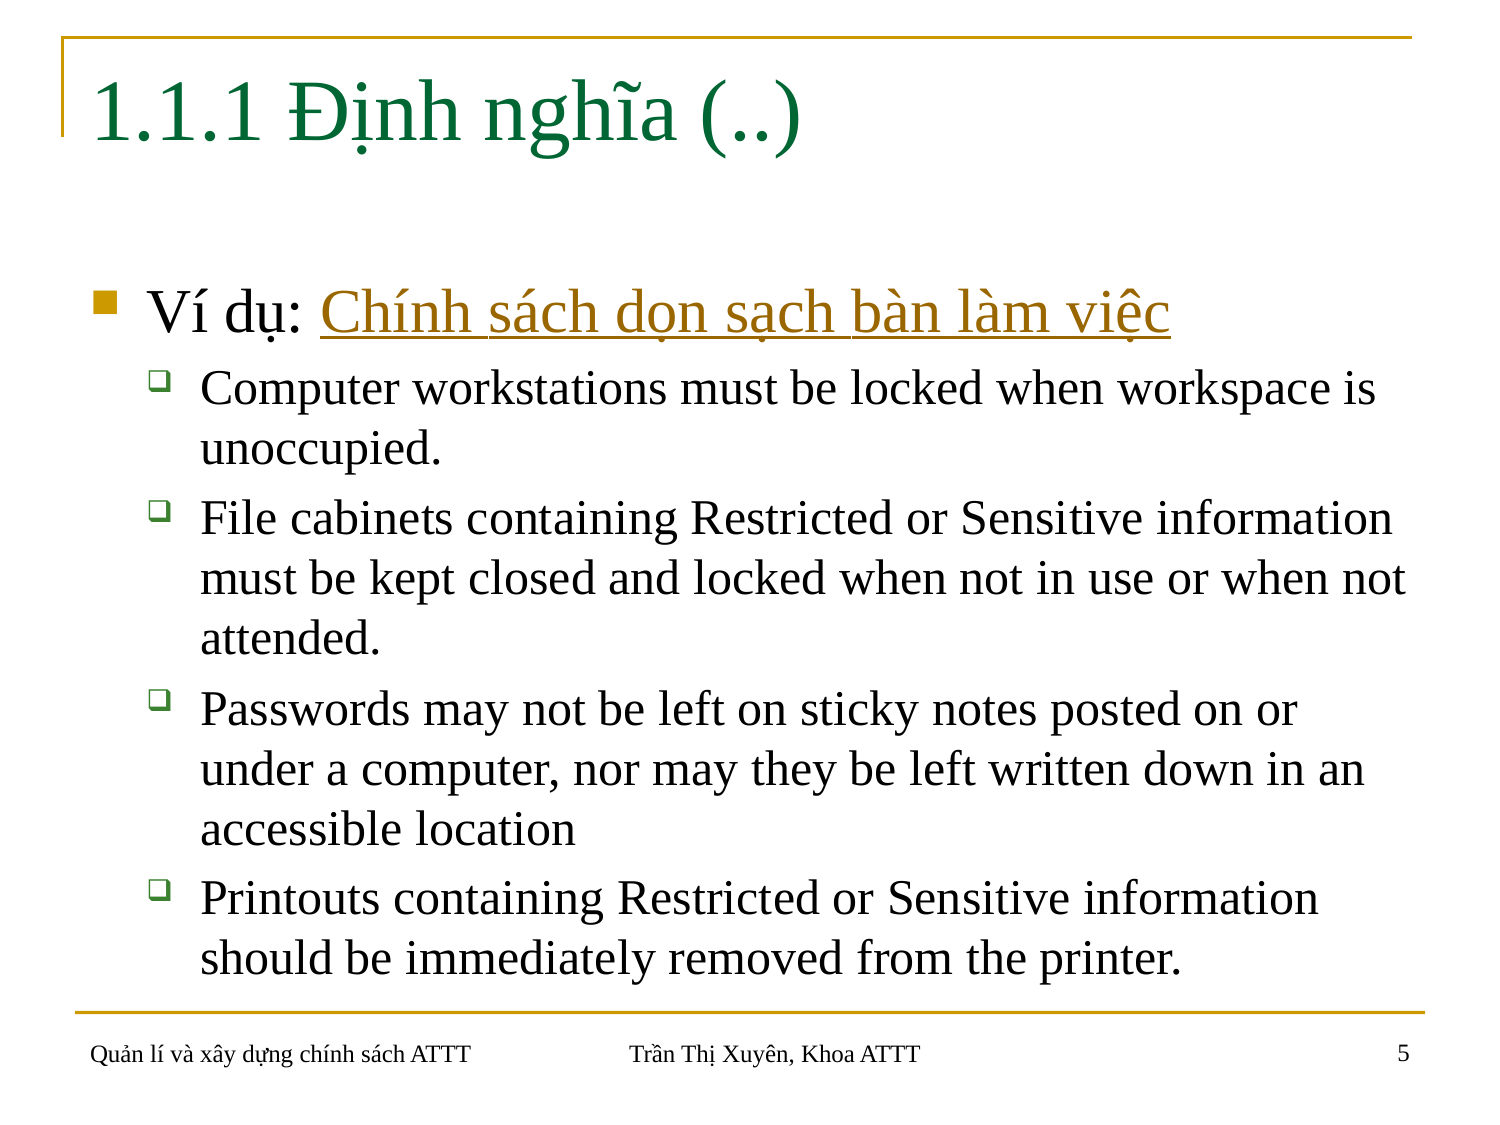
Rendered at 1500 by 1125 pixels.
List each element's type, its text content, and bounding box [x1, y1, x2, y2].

slide_number 5 [1074, 999, 1425, 1075]
list Ví dụ: Chính sách dọn sạch bàn làm việc Computer workstations must be locked when workspace is unoccupied. File cabinets containing Restricted or Sensitive information must be kept closed and locked when not in use or when not attended. Passwords may not be left on sticky notes posted on or under a computer, nor may they be left written down in an accessible location Printouts containing Restricted or Sensitive information should be immediately removed from the printer. [75, 262, 1425, 1006]
title 1.1.1 Định nghĩa (..) [75, 45, 1425, 233]
footer Trần Thị Xuyên, Khoa ATTT [562, 999, 988, 1075]
slide_number Quản lí và xây dựng chính sách ATTT [75, 999, 500, 1075]
